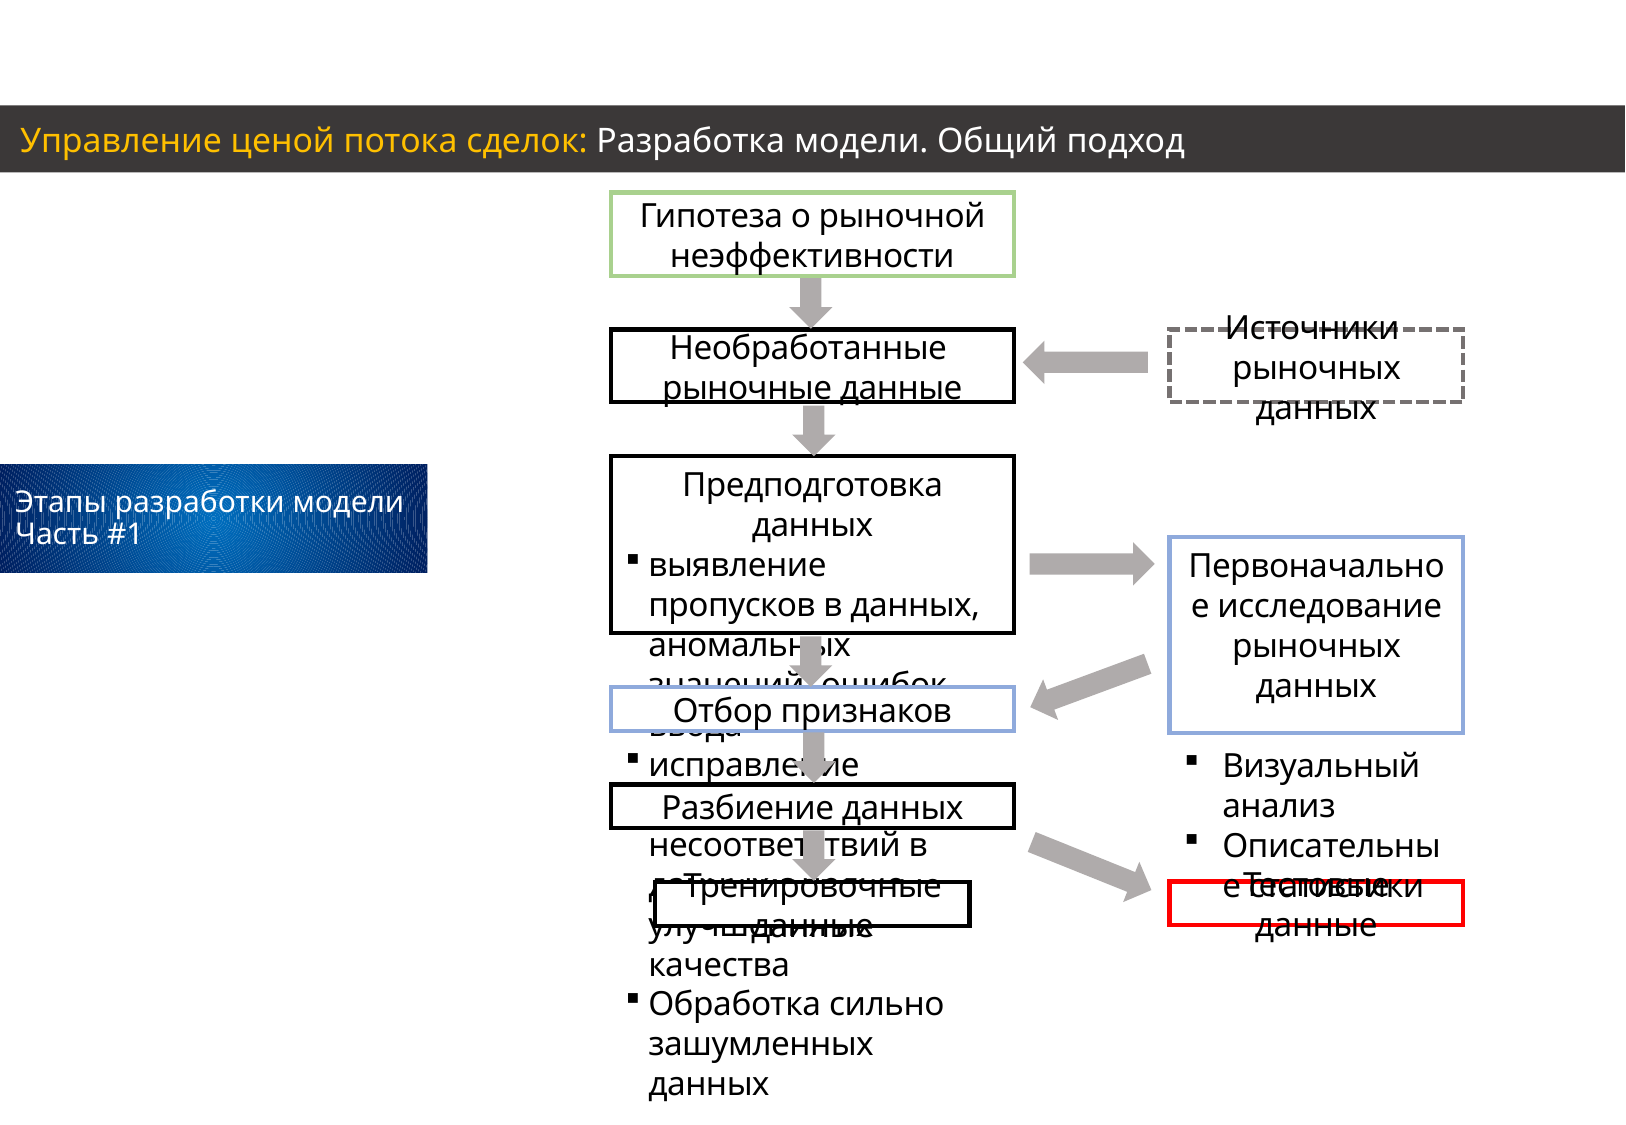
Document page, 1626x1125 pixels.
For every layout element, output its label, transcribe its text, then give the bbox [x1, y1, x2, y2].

text_box Гипотеза о рыночной неэффективности [610, 191, 1015, 277]
text_box Необработанные рыночные данные [610, 329, 1015, 403]
text_box Предподготовка данных выявление пропусков в данных, аномальных значений, ошибок ввода исправление ошибок, несоответствий в данных с целью улучшения их качества Обработка сильно зашумленных данных [610, 455, 1015, 634]
text_box Тестовые данные [1168, 880, 1464, 926]
text_box Источники рыночных данных [1168, 329, 1464, 403]
text_box [792, 732, 836, 783]
text_box [1027, 832, 1152, 903]
text_box [789, 636, 833, 687]
text_box Первоначальное исследование рыночных данных Визуальный анализ Описательные статистики [1168, 536, 1464, 734]
text_box [789, 278, 833, 329]
text_box [1030, 653, 1152, 720]
text_box [792, 830, 836, 881]
title Этапы разработки модели Часть #1 [0, 464, 428, 573]
text_box [792, 405, 836, 457]
text_box Отбор признаков [610, 686, 1015, 732]
text_box Управление ценой потока сделок: Разработка модели. Общий подход [0, 105, 1625, 173]
text_box [1029, 542, 1155, 586]
text_box [1022, 340, 1148, 385]
text_box Разбиение данных [610, 783, 1015, 829]
text_box Тренировочные данные [654, 881, 971, 927]
